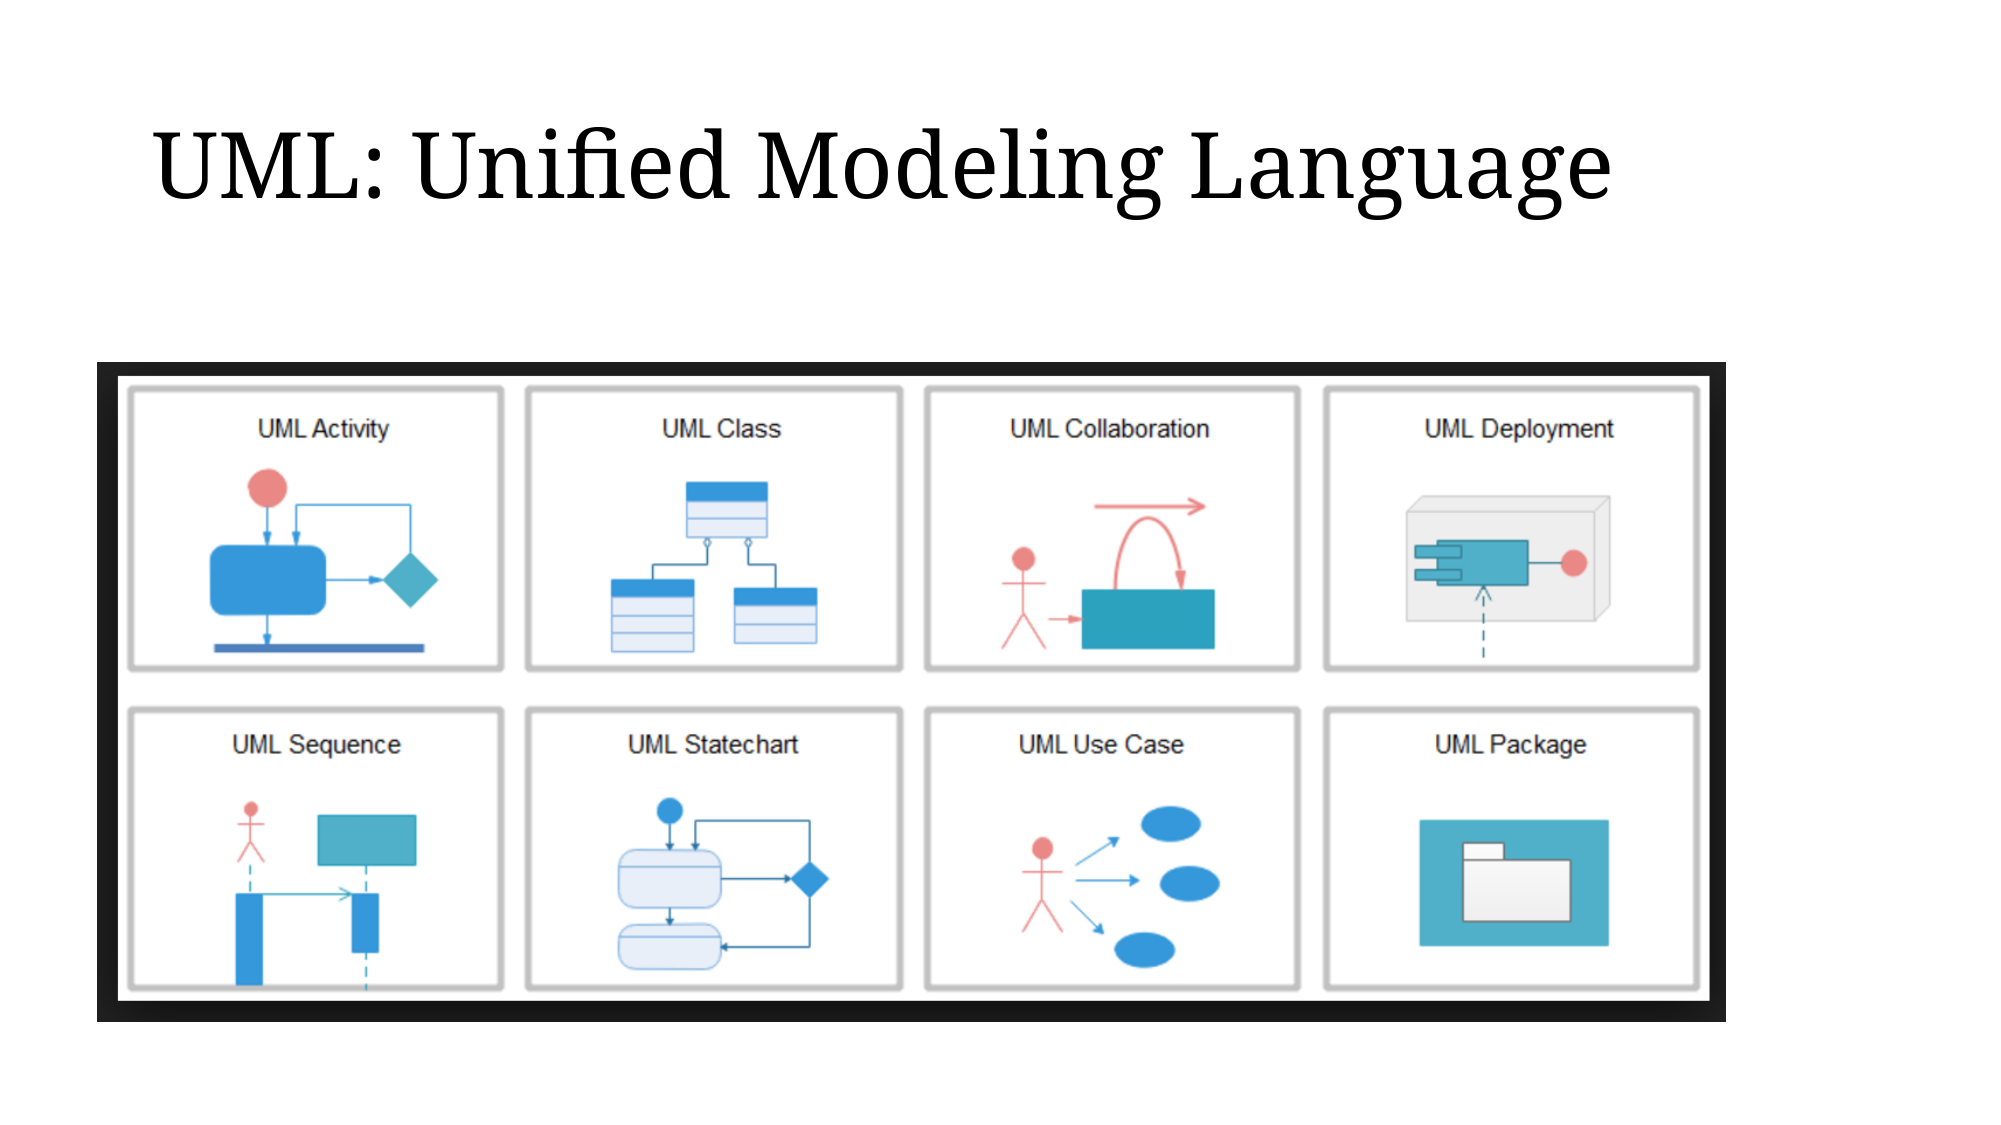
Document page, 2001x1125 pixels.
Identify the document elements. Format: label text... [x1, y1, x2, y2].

title UML: Unified Modeling Language [137, 59, 1863, 278]
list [97, 362, 1726, 1022]
